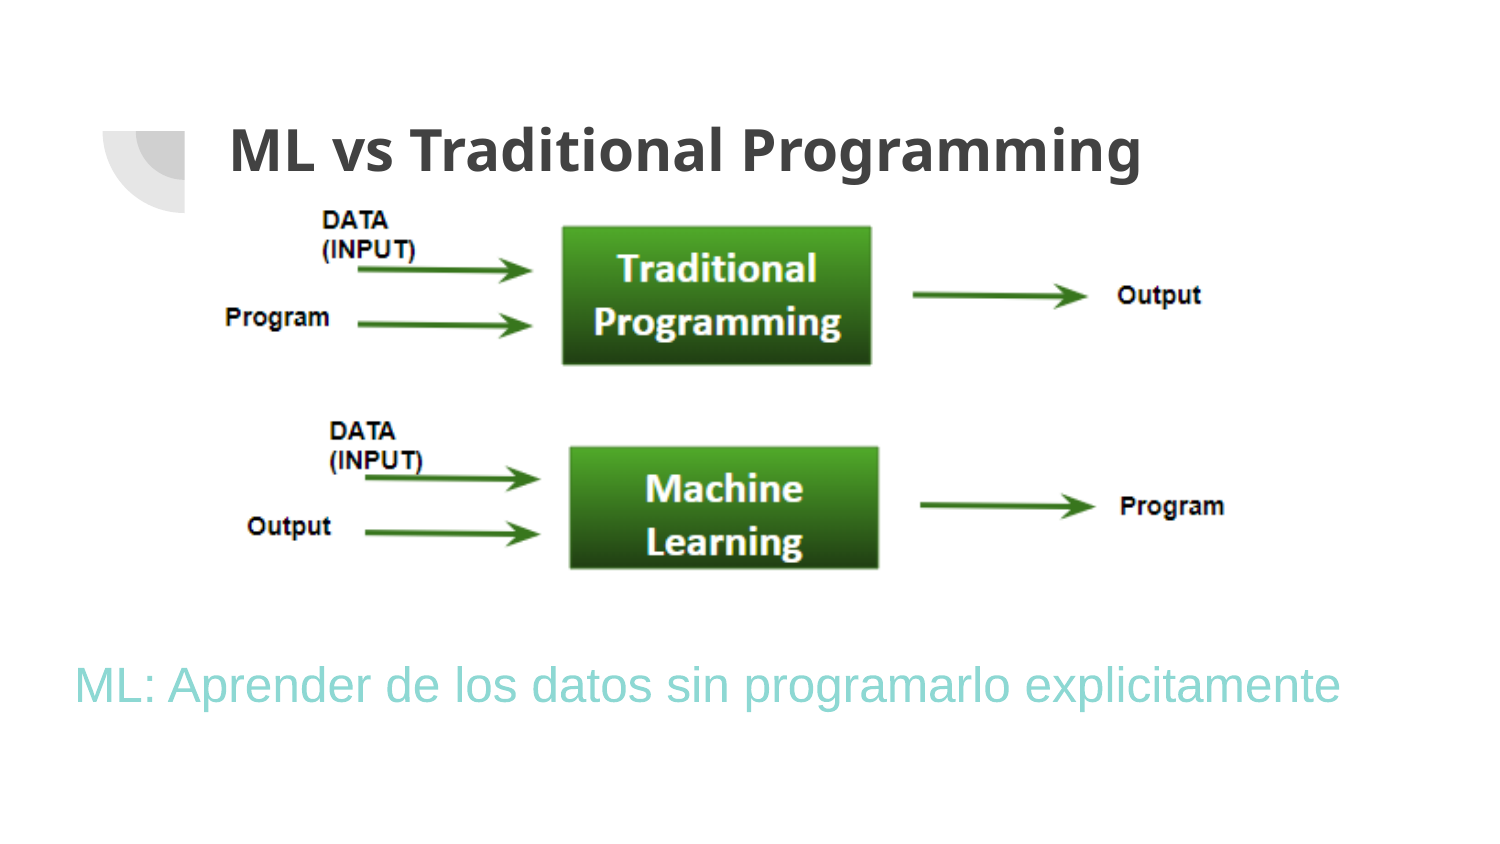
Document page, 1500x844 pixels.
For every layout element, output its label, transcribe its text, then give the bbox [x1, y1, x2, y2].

picture [208, 187, 1254, 597]
title ML vs Traditional Programming [213, 98, 1368, 213]
